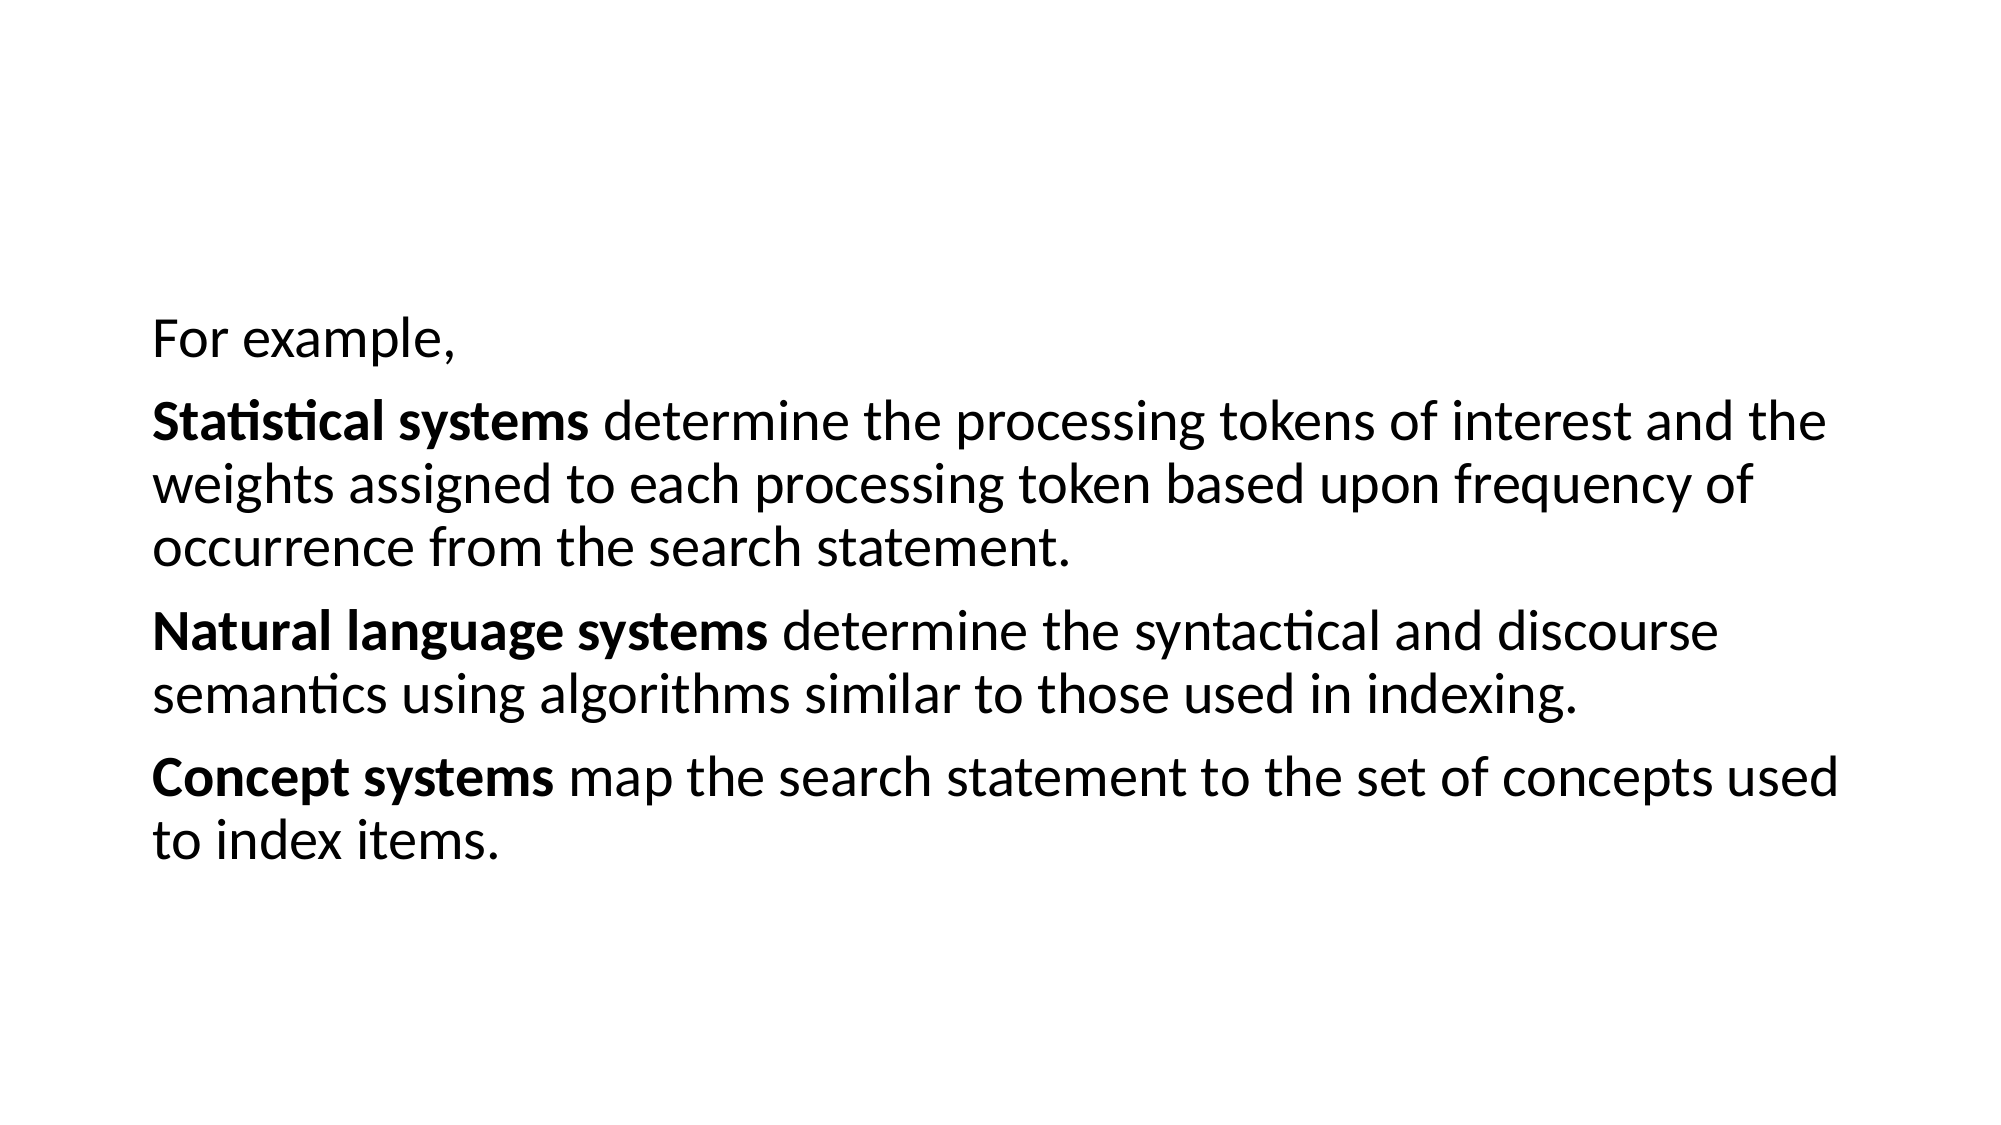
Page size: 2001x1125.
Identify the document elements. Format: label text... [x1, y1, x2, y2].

list For example, Statistical systems determine the processing tokens of interest and the weights assigned to each processing token based upon frequency of occurrence from the search statement. Natural language systems determine the syntactical and discourse semantics using algorithms similar to those used in indexing. Concept systems map the search statement to the set of concepts used to index items. [137, 299, 1863, 1014]
